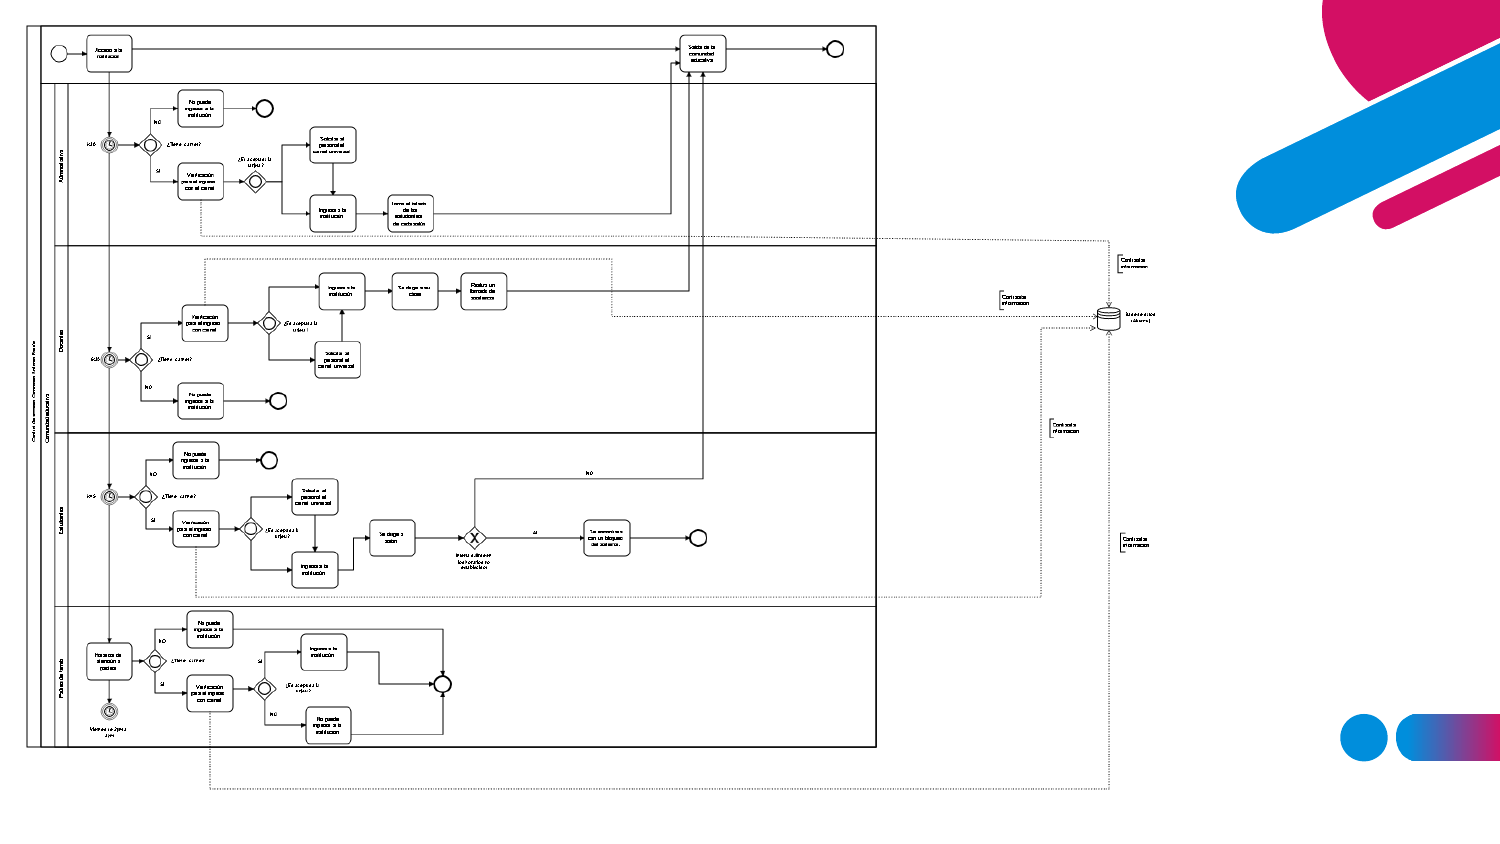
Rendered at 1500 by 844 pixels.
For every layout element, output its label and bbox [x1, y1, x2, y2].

picture [24, 24, 1170, 819]
